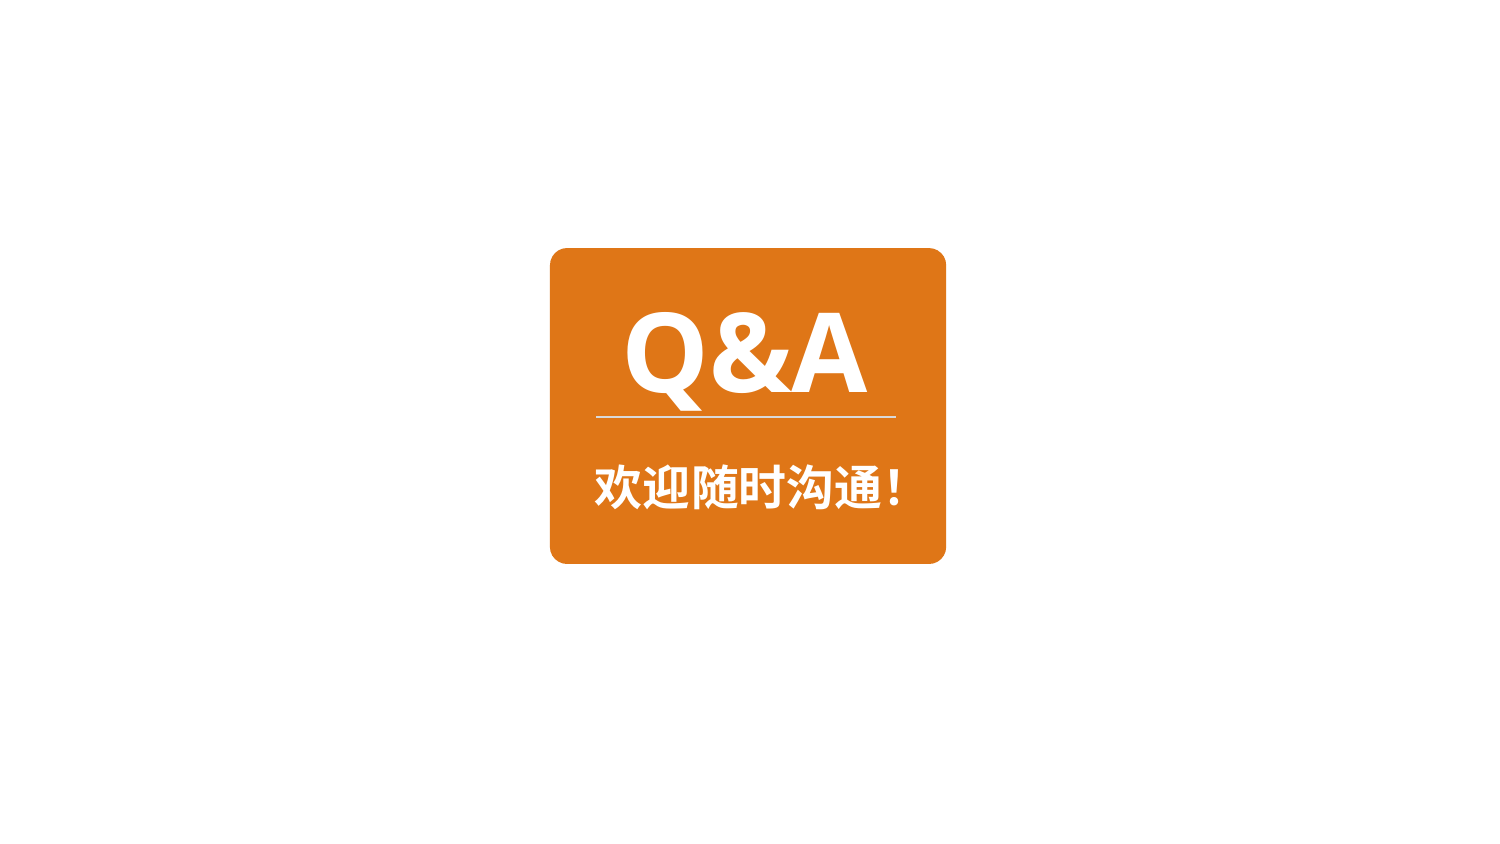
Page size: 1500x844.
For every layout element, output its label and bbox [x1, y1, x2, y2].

text_box [549, 247, 947, 565]
